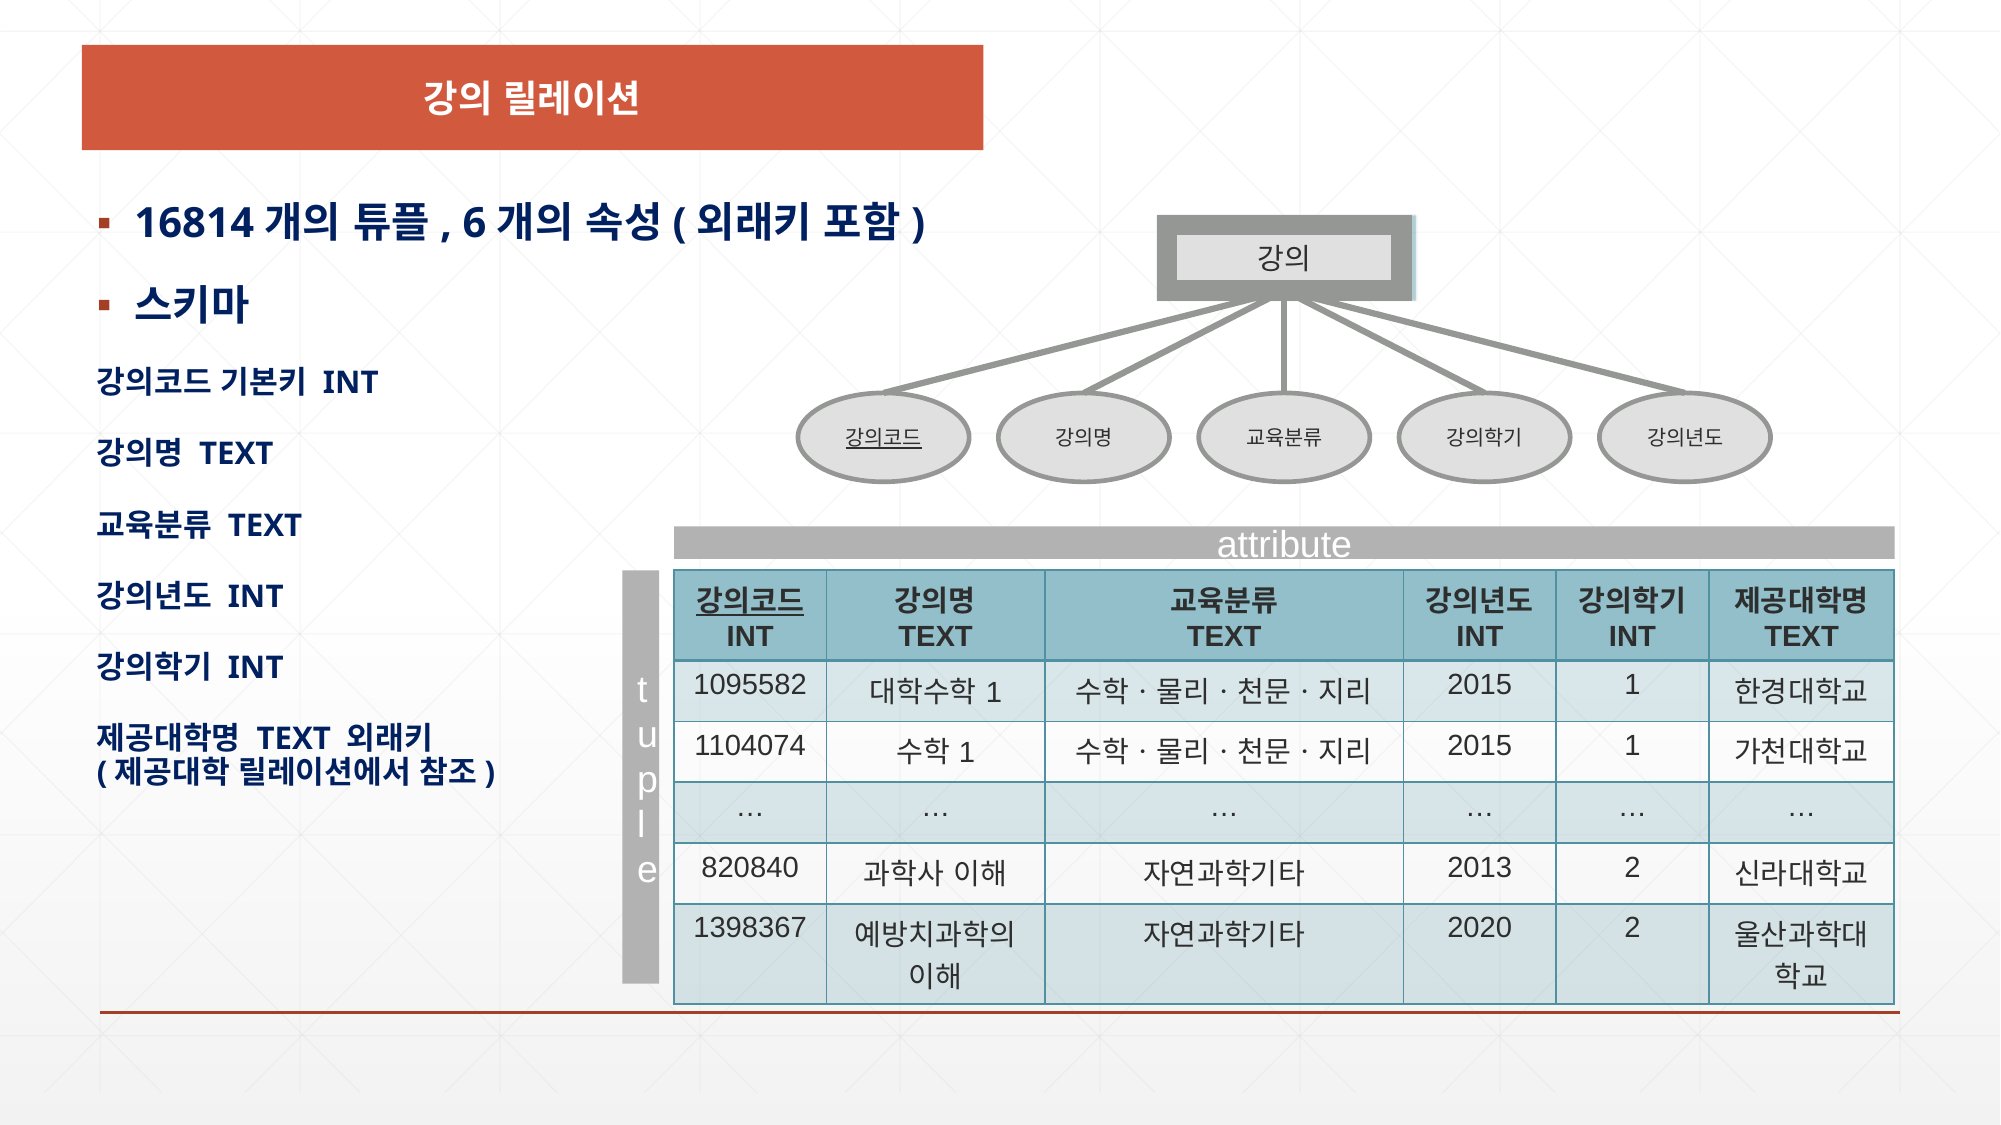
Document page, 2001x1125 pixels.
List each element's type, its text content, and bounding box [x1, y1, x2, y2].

table_cell … [827, 783, 1044, 842]
table_cell 예방치과학의 이해 [827, 905, 1044, 1003]
table_cell 2 [1557, 905, 1708, 1003]
table_cell 자연과학기타 [1046, 844, 1403, 903]
table_cell … [1557, 783, 1708, 842]
table_header 강의명 TEXT [827, 571, 1044, 659]
table_cell … [675, 783, 826, 842]
table_cell 1 [1557, 662, 1708, 721]
table_cell 한경대학교 [1710, 662, 1893, 721]
table_cell … [1046, 783, 1403, 842]
text_box attribute [673, 525, 1896, 560]
table_cell 1104074 [675, 722, 826, 781]
table_cell 수학ㆍ물리ㆍ천문ㆍ지리 [1046, 662, 1403, 721]
table_cell 울산과학대학교 [1710, 905, 1893, 1003]
table_cell 신라대학교 [1710, 844, 1893, 903]
table_cell 1 [1557, 722, 1708, 781]
table_header 강의년도 INT [1404, 571, 1555, 659]
table_cell 자연과학기타 [1046, 905, 1403, 1003]
table_cell 과학사 이해 [827, 844, 1044, 903]
table_cell 수학ㆍ물리ㆍ천문ㆍ지리 [1046, 722, 1403, 781]
table_header 강의코드 INT [675, 571, 826, 659]
table_cell 대학수학1 [827, 662, 1044, 721]
table_cell 1398367 [675, 905, 826, 1003]
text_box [81, 44, 984, 151]
table_cell … [1404, 783, 1555, 842]
table_cell 수학1 [827, 722, 1044, 781]
table_cell 2015 [1404, 722, 1555, 781]
table_header 강의학기 INT [1557, 571, 1708, 659]
table_cell 2013 [1404, 844, 1555, 903]
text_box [797, 224, 1771, 482]
table_cell 2015 [1404, 662, 1555, 721]
table_cell 가천대학교 [1710, 722, 1893, 781]
table_header 교육분류 TEXT [1046, 571, 1403, 659]
table_cell 2 [1557, 844, 1708, 903]
list 16814개의 튜플, 6개의 속성(외래키 포함) 스키마 강의코드 기본키 INT 강의명 TEXT 교육분류 TEXT 강의년도 INT 강의학기 INT 제공대학명 TEXT 외래키 (제공대학 릴레이션에서 참조) [81, 194, 984, 993]
table_cell 820840 [675, 844, 826, 903]
text_box tuple [621, 569, 660, 985]
table_cell 1095582 [675, 662, 826, 721]
table_cell … [1710, 783, 1893, 842]
table_cell 2020 [1404, 905, 1555, 1003]
table_header 제공대학명 TEXT [1710, 571, 1893, 659]
